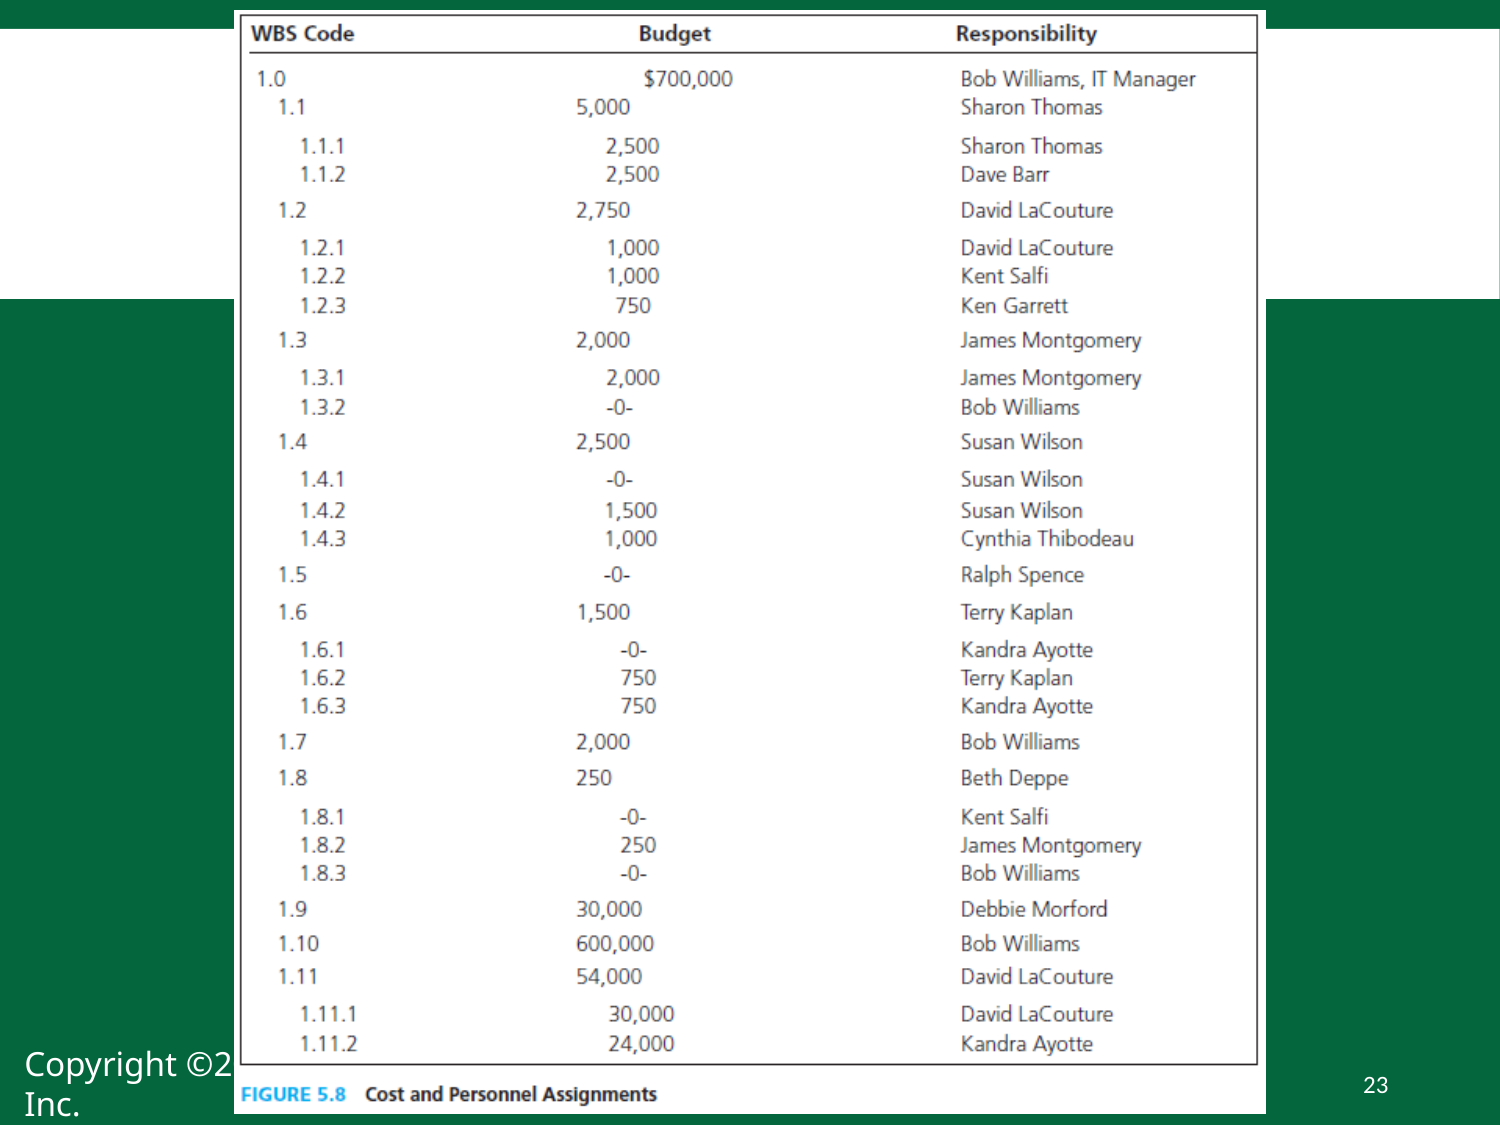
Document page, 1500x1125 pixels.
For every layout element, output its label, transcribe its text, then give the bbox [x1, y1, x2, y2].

slide_number 23 [1355, 1053, 1473, 1114]
picture [234, 10, 1266, 1114]
